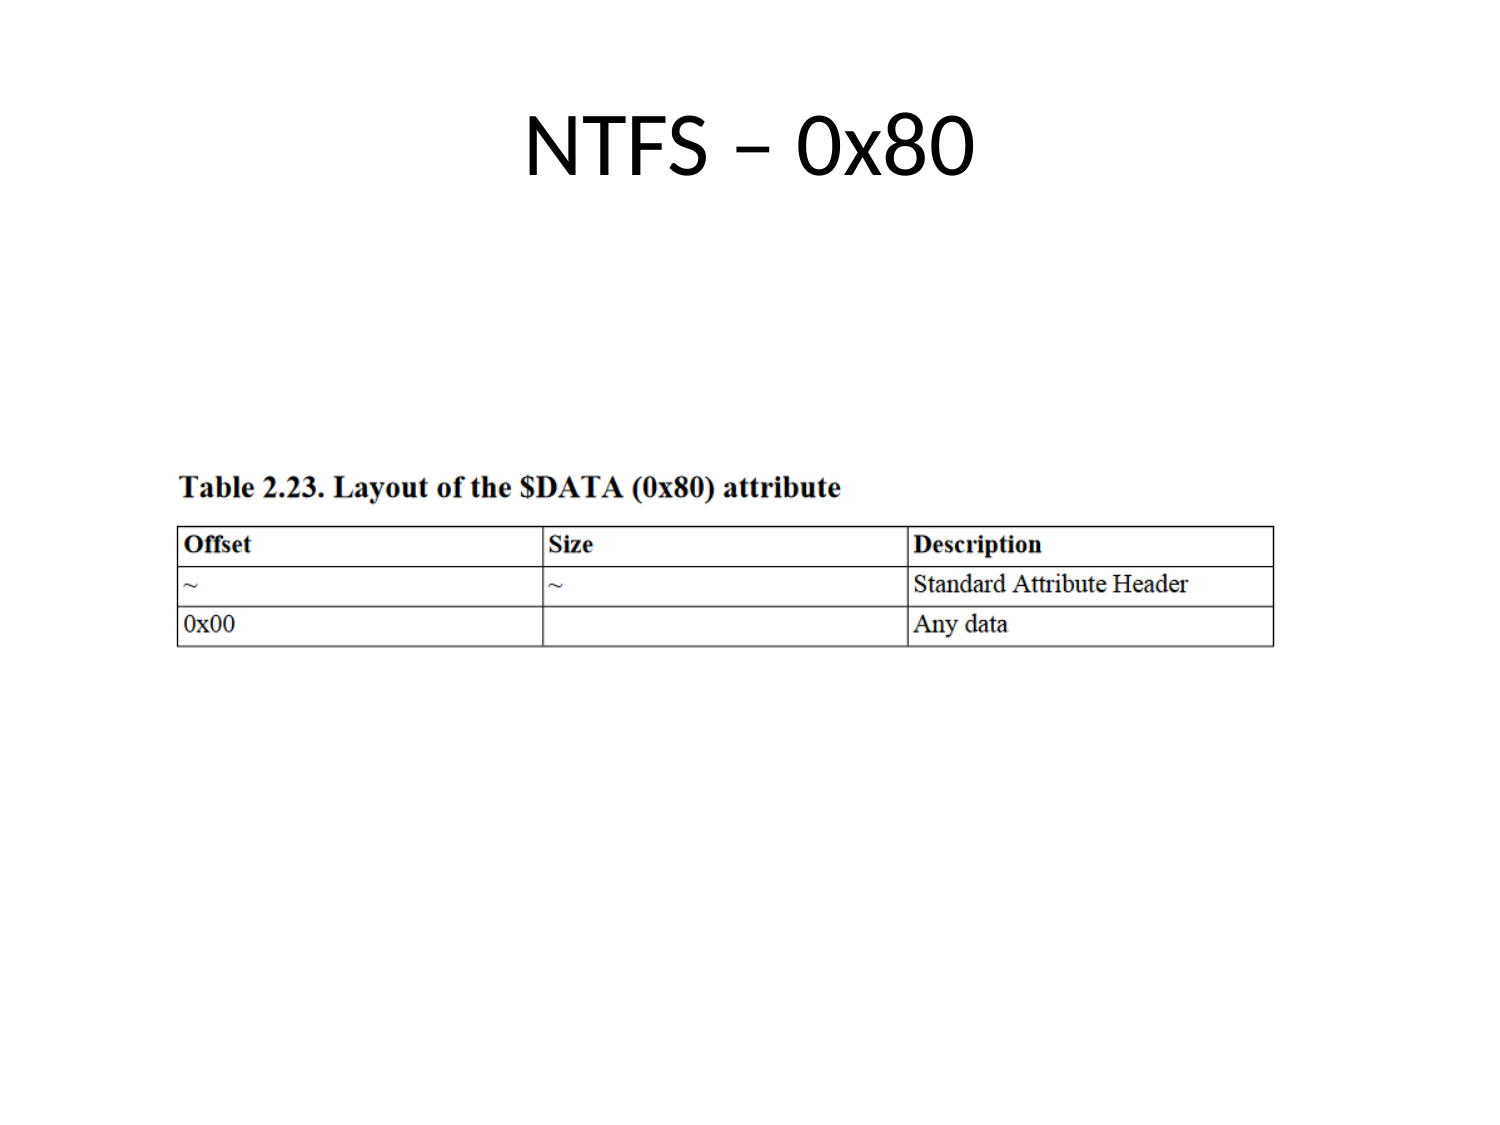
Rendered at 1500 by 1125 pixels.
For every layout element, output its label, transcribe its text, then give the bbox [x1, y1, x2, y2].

picture [162, 462, 1308, 664]
title NTFS – 0x80 [75, 45, 1425, 233]
